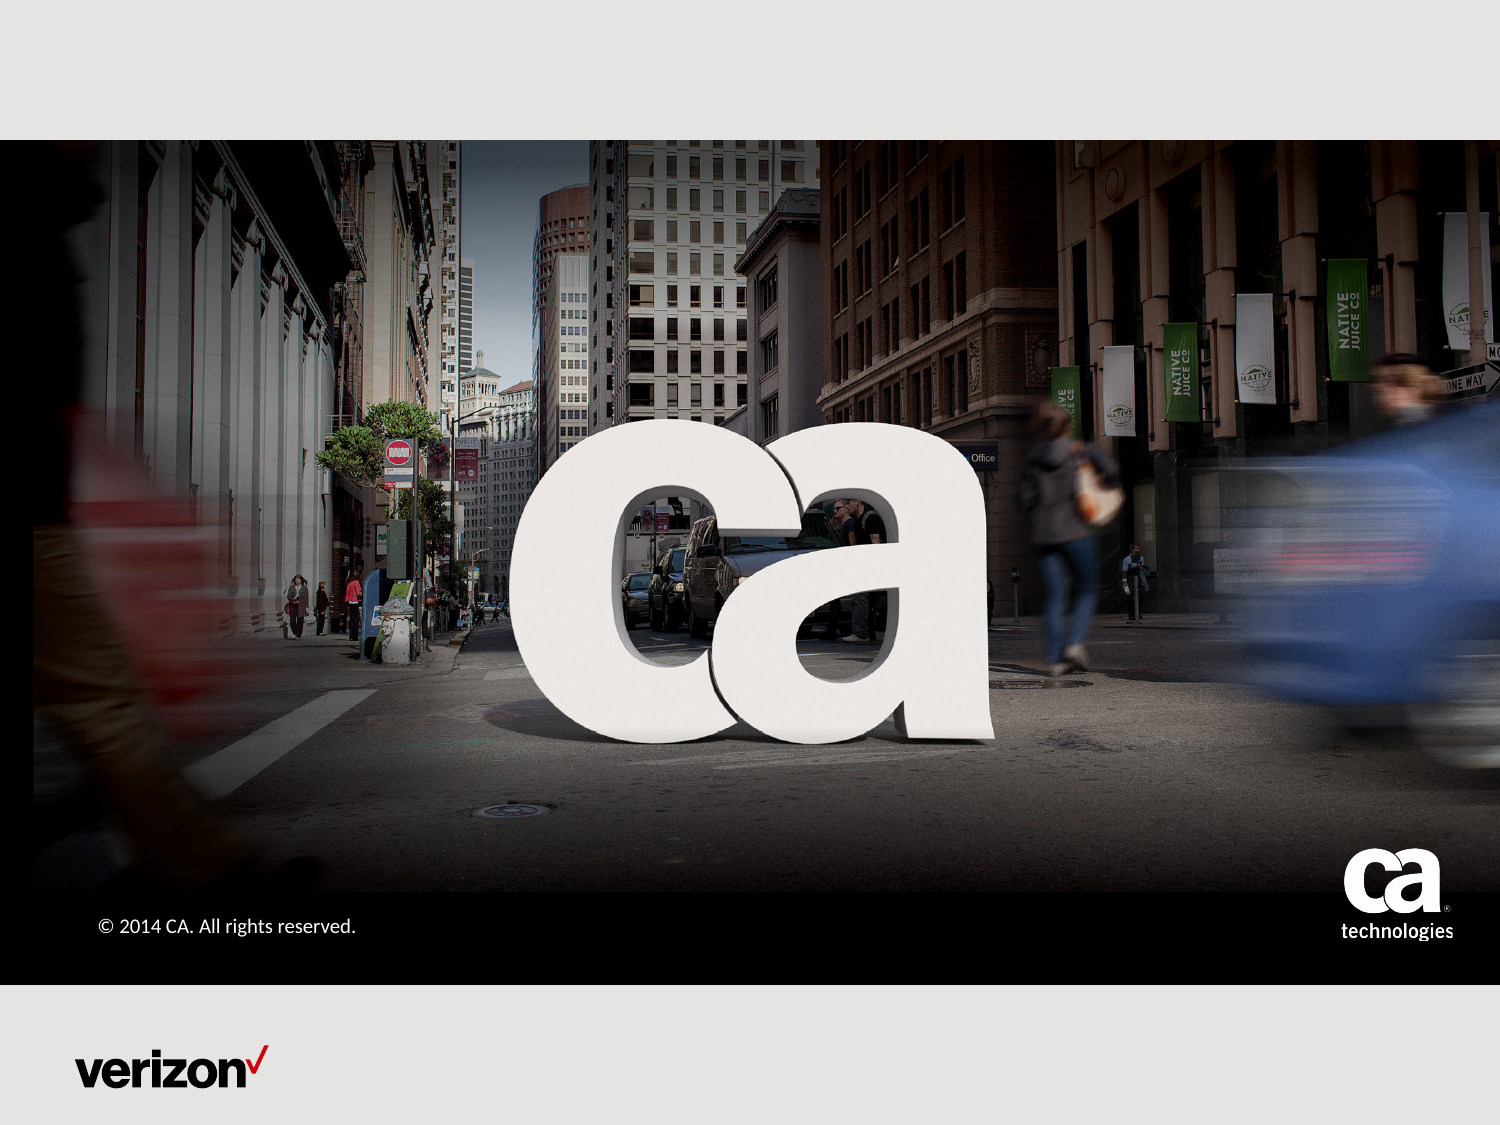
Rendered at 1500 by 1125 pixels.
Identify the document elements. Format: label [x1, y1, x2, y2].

picture [0, 139, 1500, 986]
